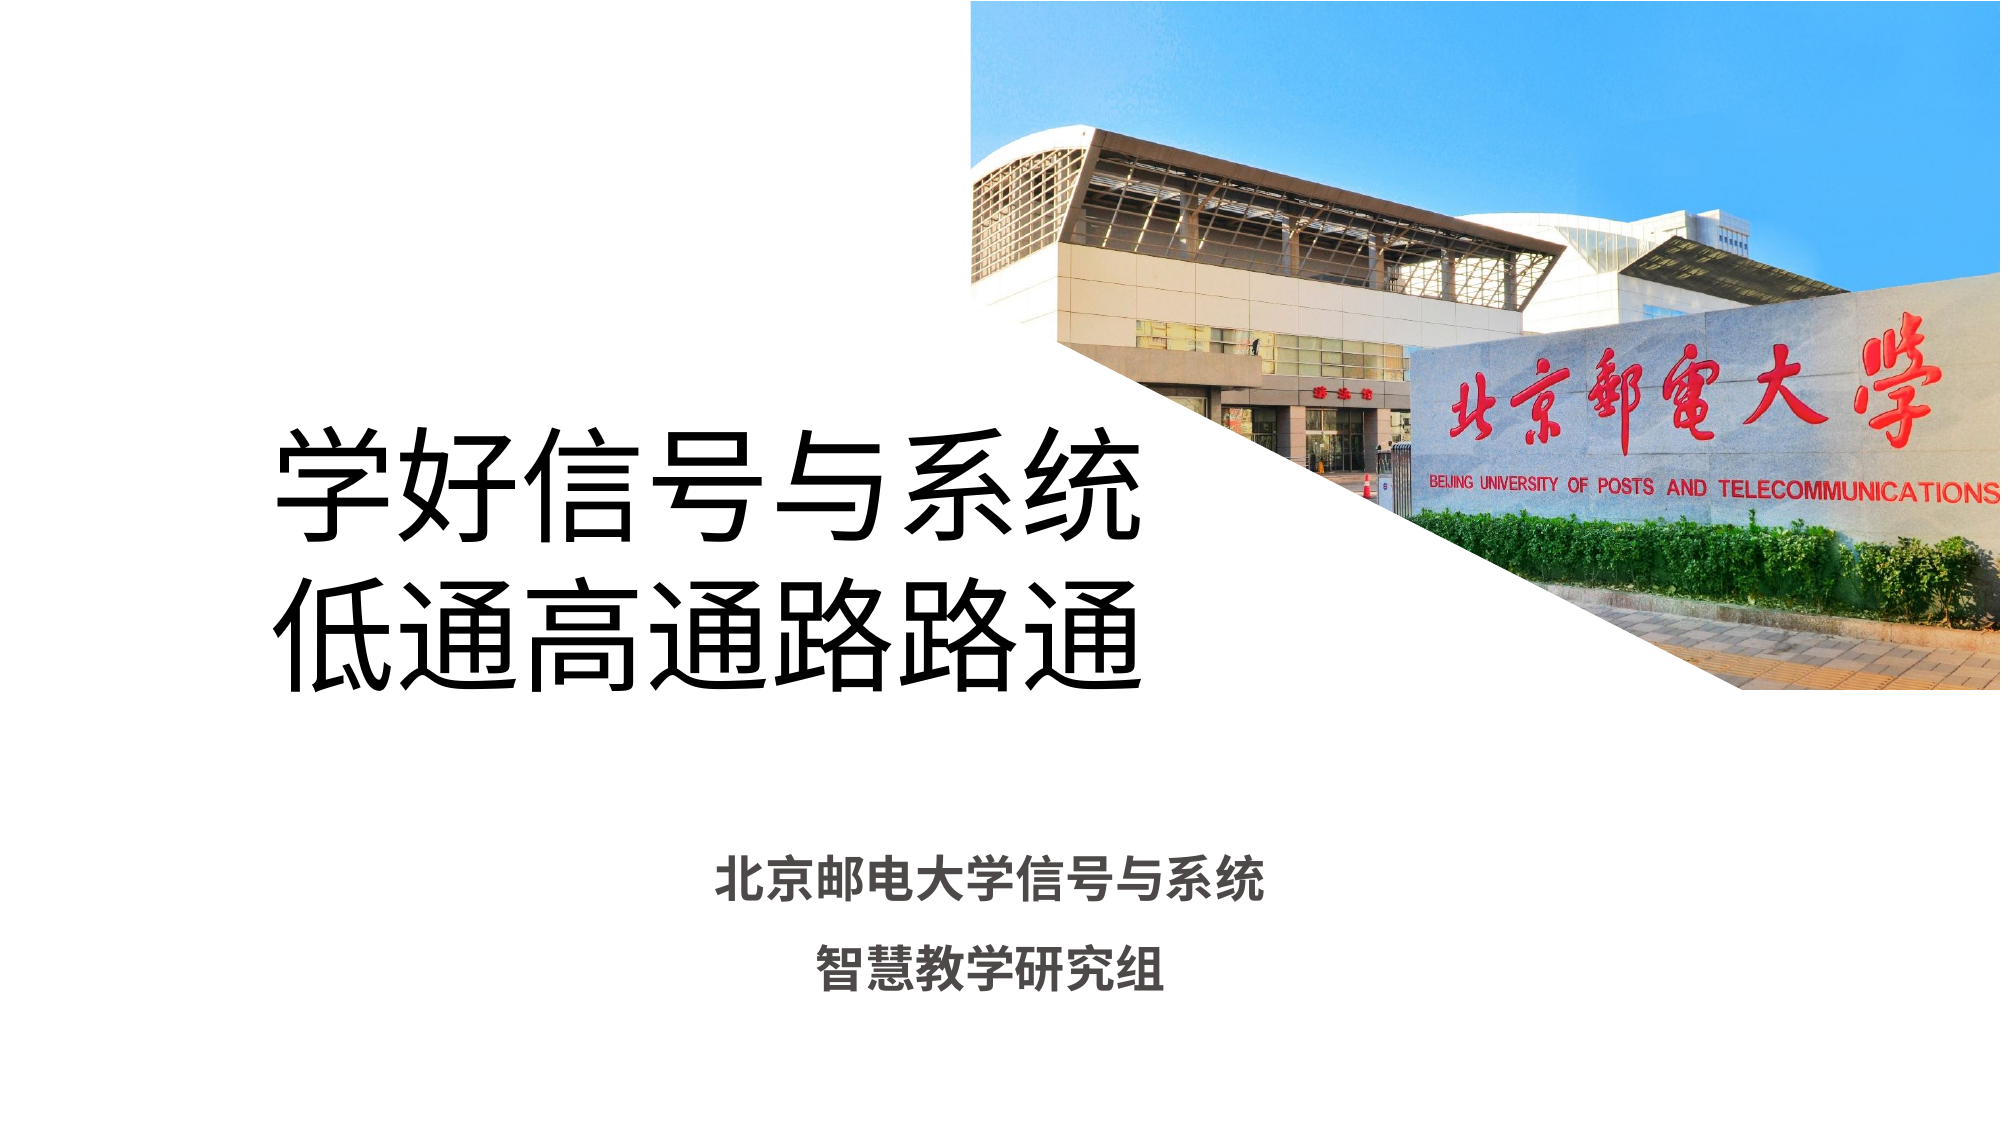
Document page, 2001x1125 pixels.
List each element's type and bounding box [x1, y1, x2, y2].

picture [970, 1, 2000, 690]
